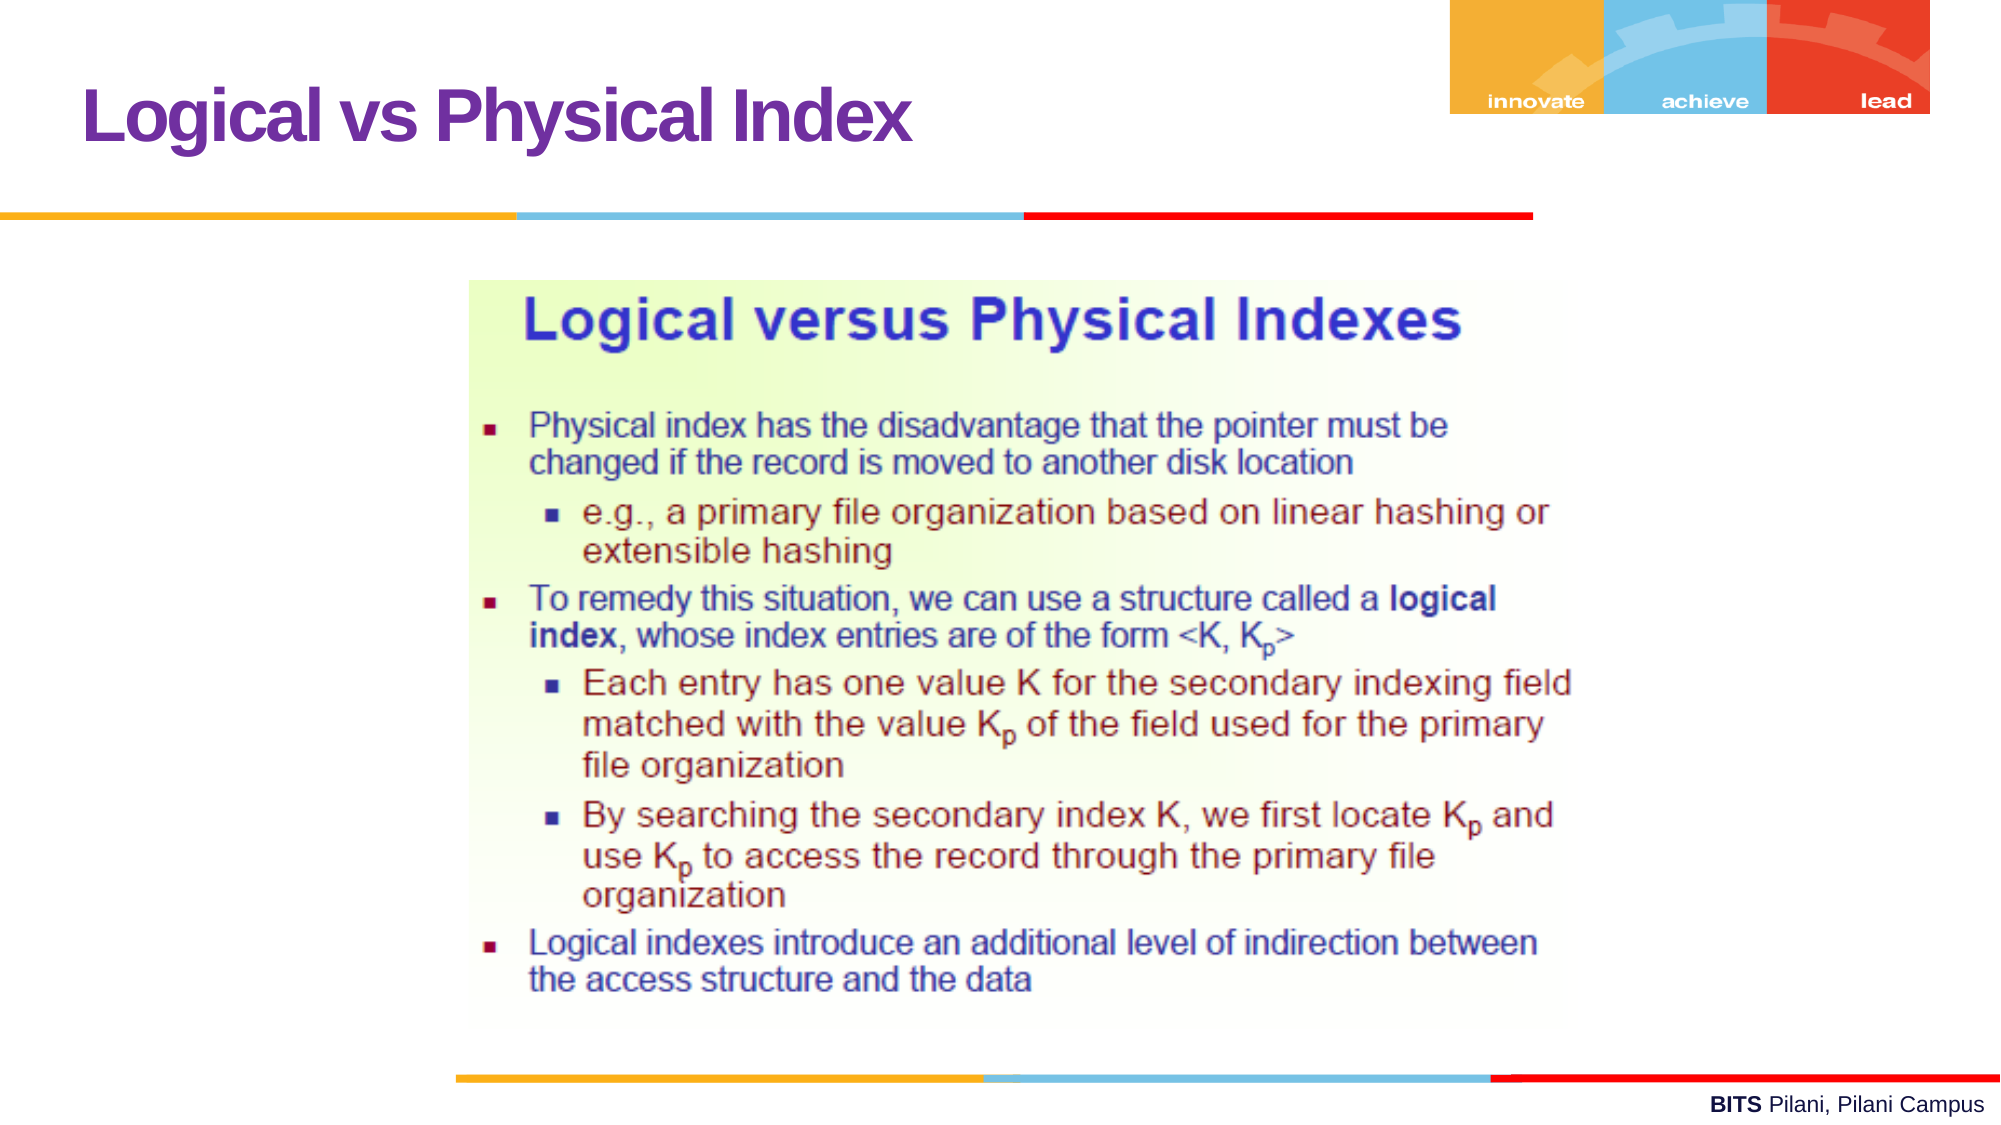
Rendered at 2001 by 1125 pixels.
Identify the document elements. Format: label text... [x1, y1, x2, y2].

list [468, 280, 1578, 1029]
picture [1449, 0, 1930, 114]
list Logical vs Physical Index [66, 24, 1450, 213]
